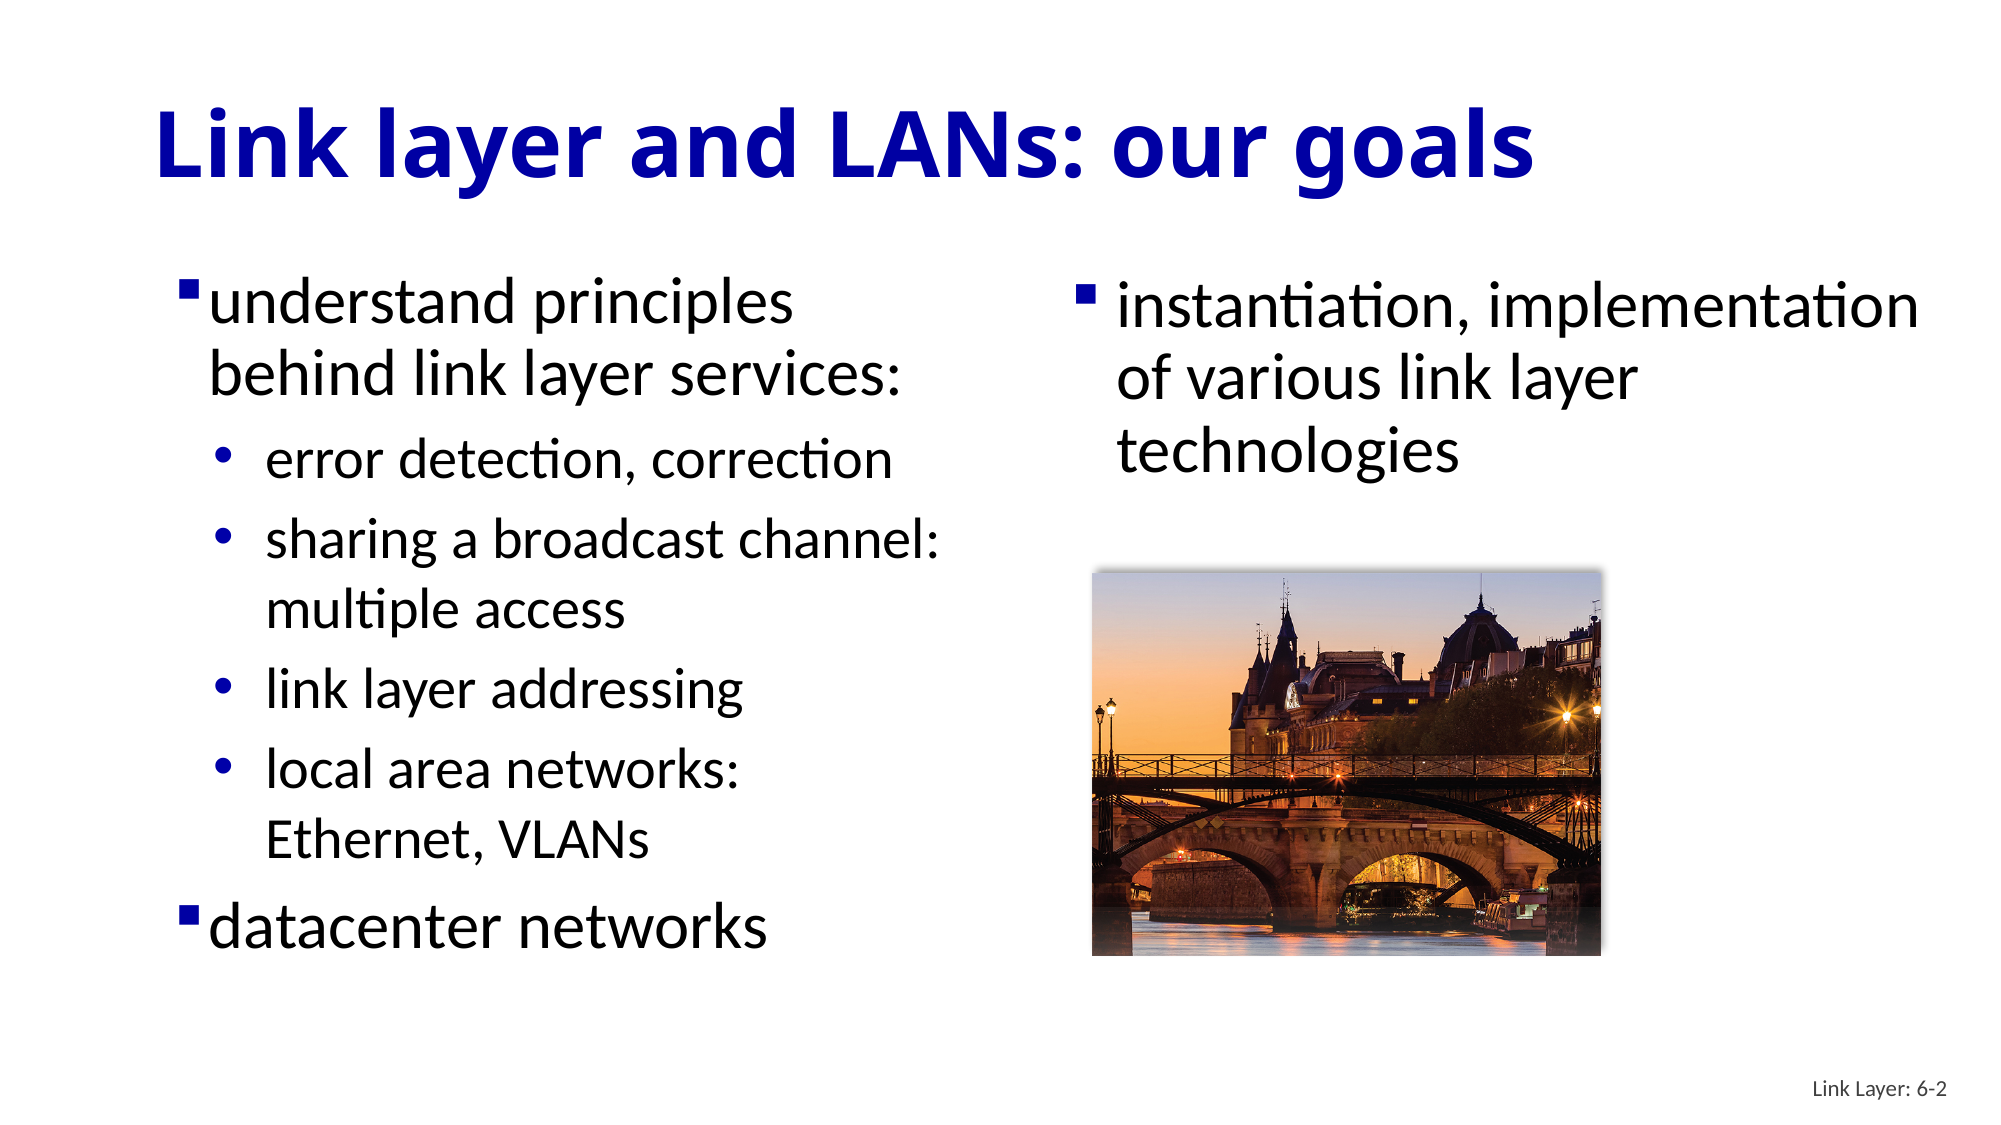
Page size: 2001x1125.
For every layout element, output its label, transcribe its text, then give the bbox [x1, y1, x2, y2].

list understand principles behind link layer services: error detection, correction sharing a broadcast channel: multiple access link layer addressing local area networks: Ethernet, VLANs datacenter networks [137, 257, 988, 1029]
picture [1092, 573, 1601, 956]
list instantiation, implementation of various link layer technologies [1034, 262, 1951, 977]
slide_number Link Layer: 6-2 [1512, 1056, 1963, 1117]
title Link layer and LANs: our goals [137, 74, 1863, 221]
